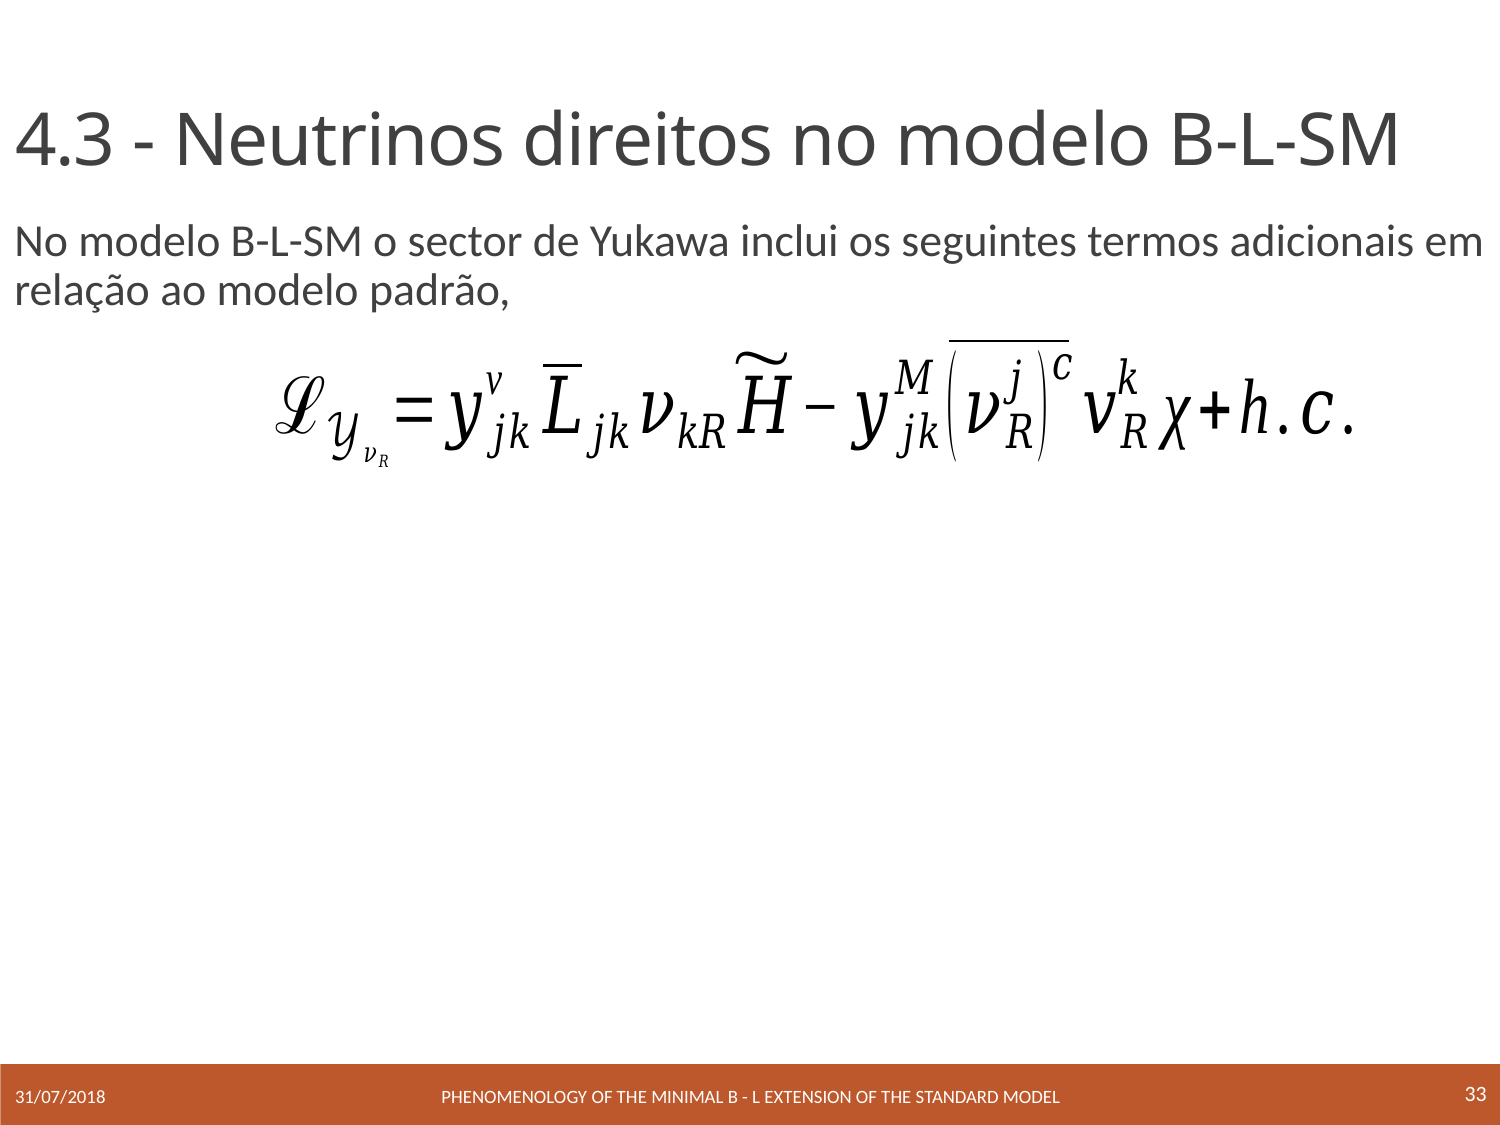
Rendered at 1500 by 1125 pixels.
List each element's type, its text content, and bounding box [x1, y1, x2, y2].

text_box 33 [1340, 1062, 1500, 1123]
text_box Phenomenology of the minimal B - L extension of the Standard Model [279, 1066, 1222, 1125]
text_box 31/07/2018 [0, 1066, 279, 1125]
title 4.3 - Neutrinos direitos no modelo B-L-SM [0, 0, 1500, 188]
list No modelo B-L-SM o sector de Yukawa inclui os seguintes termos adicionais em relação ao modelo padrão, [14, 209, 1490, 1039]
